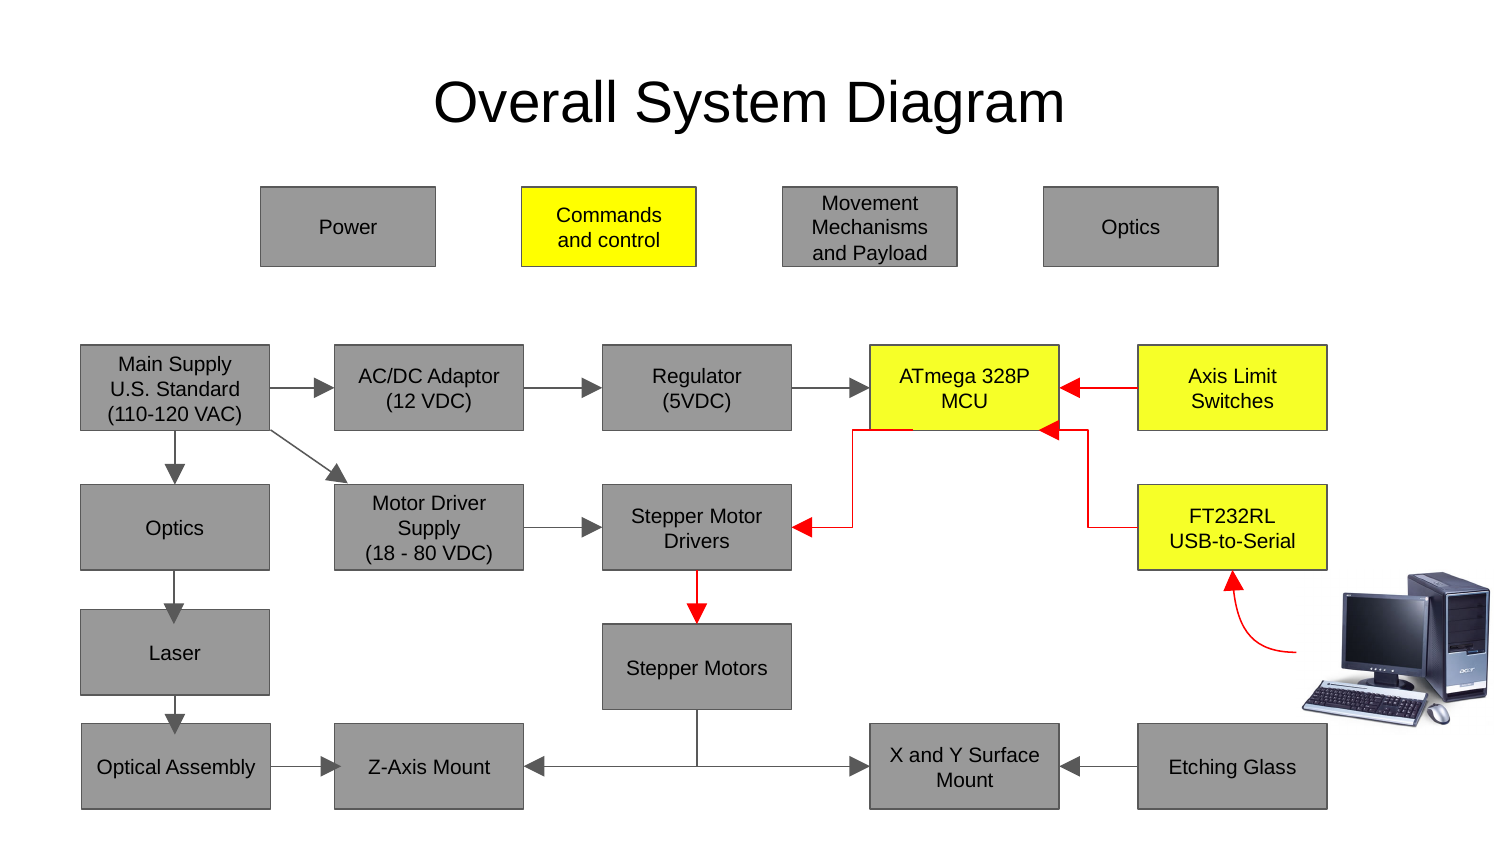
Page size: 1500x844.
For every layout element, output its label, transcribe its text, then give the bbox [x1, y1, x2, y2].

text_box Optical Assembly [81, 723, 271, 809]
text_box FT232RL USB-to-Serial [1137, 484, 1328, 570]
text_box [581, 650, 639, 825]
text_box Movement Mechanisms and Payload [782, 186, 958, 267]
text_box Motor Driver Supply (18 - 80 VDC) [334, 484, 524, 570]
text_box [1232, 569, 1297, 653]
picture [1296, 569, 1494, 735]
text_box Z-Axis Mount [334, 723, 524, 809]
text_box Laser [80, 609, 270, 695]
text_box Optics [1043, 186, 1219, 267]
text_box Stepper Motors [602, 624, 792, 710]
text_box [1038, 430, 1139, 528]
text_box Commands and control [521, 186, 697, 267]
text_box AC/DC Adaptor (12 VDC) [334, 345, 524, 431]
text_box ATmega 328P MCU [870, 345, 1060, 431]
text_box Axis Limit Switches [1137, 345, 1328, 431]
text_box X and Y Surface Mount [870, 723, 1060, 809]
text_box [754, 651, 813, 825]
text_box Etching Glass [1137, 723, 1328, 809]
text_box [791, 430, 913, 528]
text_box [270, 429, 348, 484]
text_box Main Supply U.S. Standard (110-120 VAC) [80, 345, 270, 431]
text_box Power [260, 186, 436, 267]
title Overall System Diagram [51, 49, 1449, 143]
text_box Stepper Motor Drivers [602, 484, 792, 570]
text_box Regulator (5VDC) [602, 345, 792, 431]
text_box Optics [80, 484, 270, 570]
